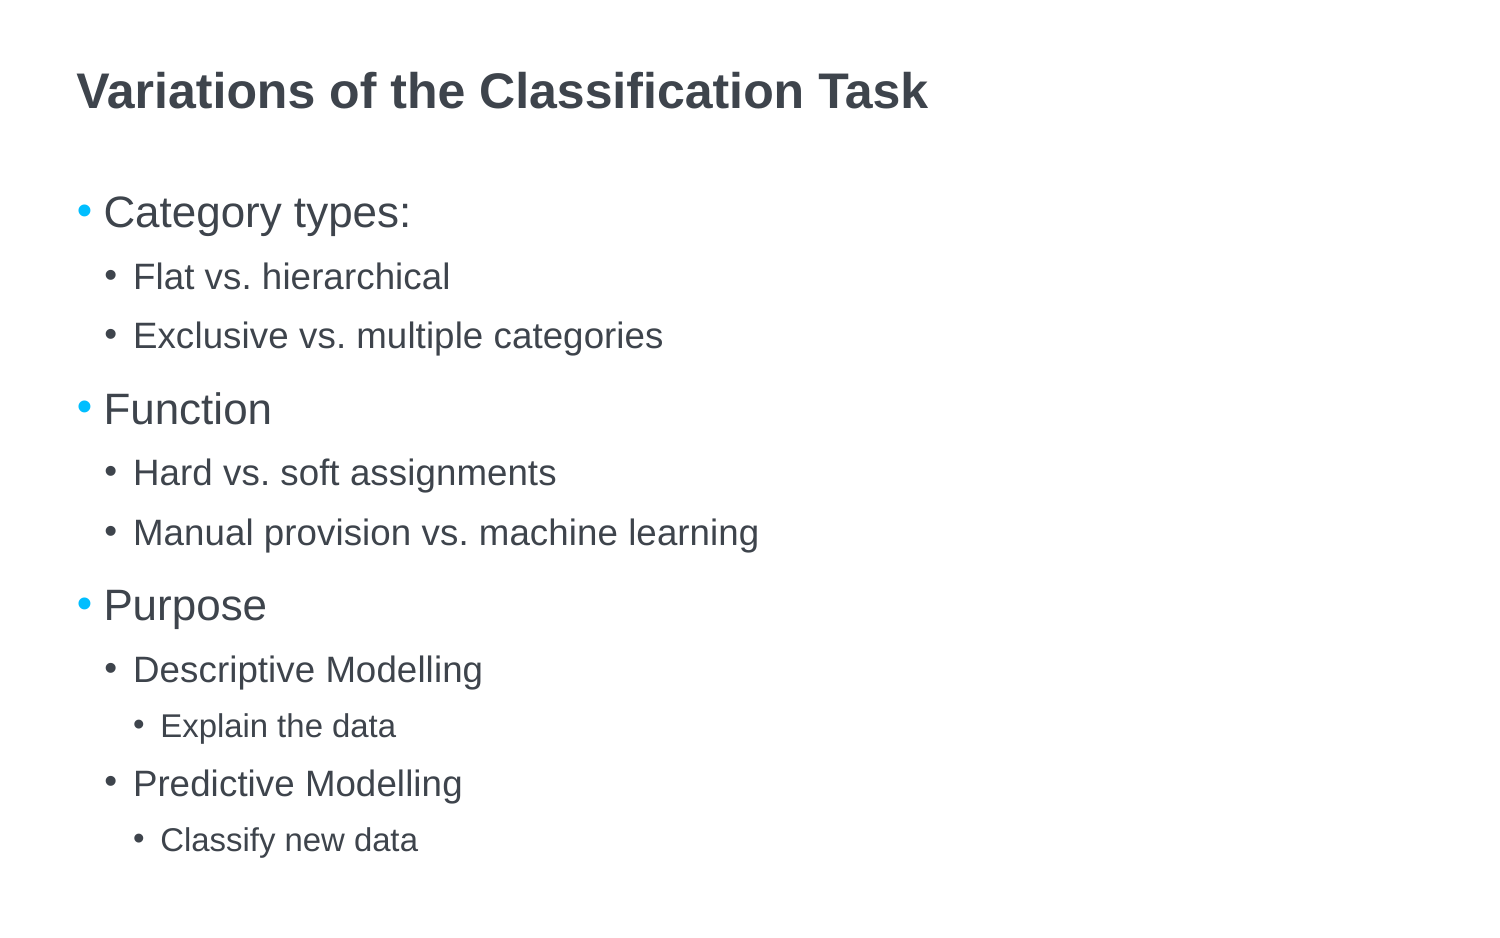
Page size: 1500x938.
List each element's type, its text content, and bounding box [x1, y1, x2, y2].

title Variations of the Classification Task [76, 64, 1430, 160]
